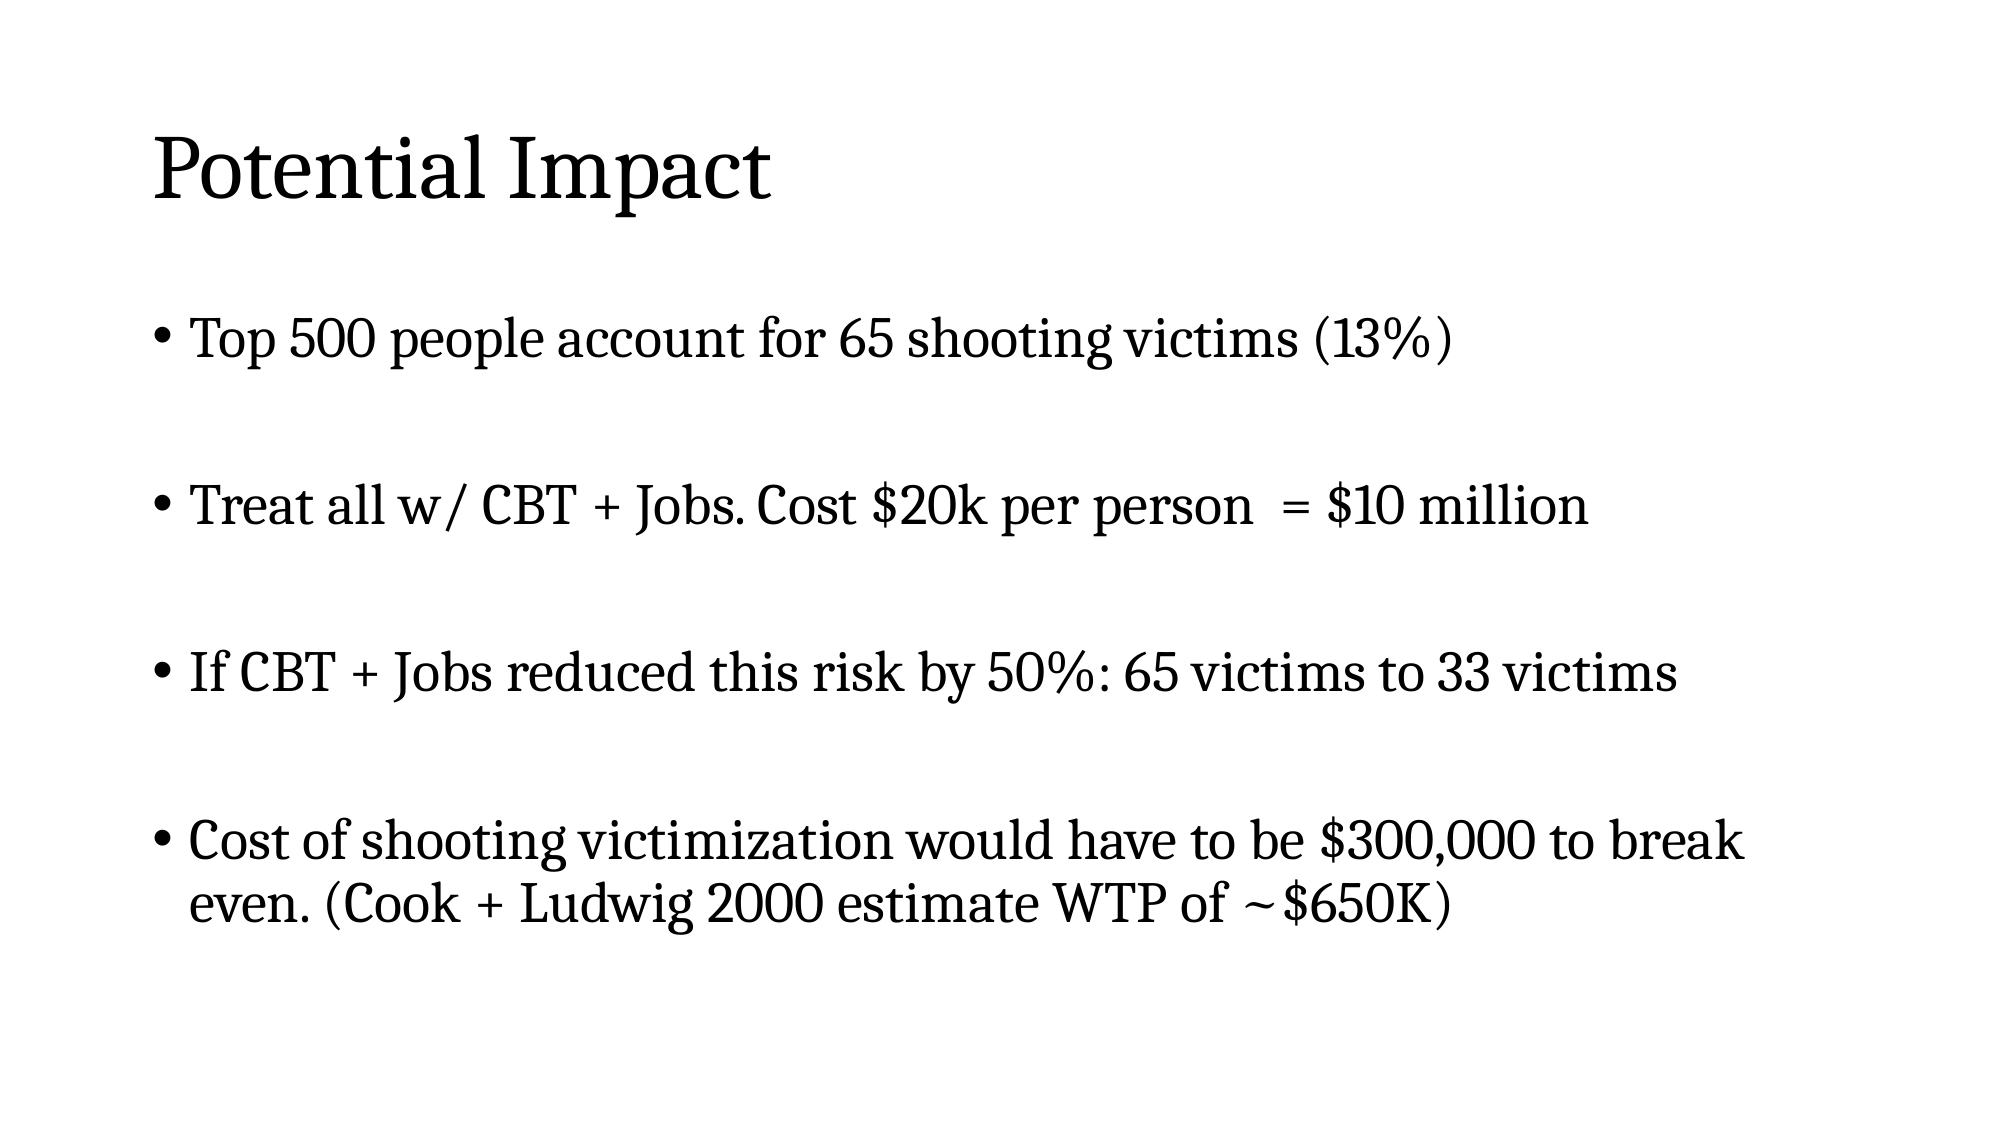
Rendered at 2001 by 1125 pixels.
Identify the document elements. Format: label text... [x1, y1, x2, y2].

list Top 500 people account for 65 shooting victims (13%) Treat all w/ CBT + Jobs. Cost $20k per person = $10 million If CBT + Jobs reduced this risk by 50%: 65 victims to 33 victims Cost of shooting victimization would have to be $300,000 to break even. (Cook + Ludwig 2000 estimate WTP of ~$650K) [137, 299, 1863, 1014]
title Potential Impact [137, 59, 1863, 278]
